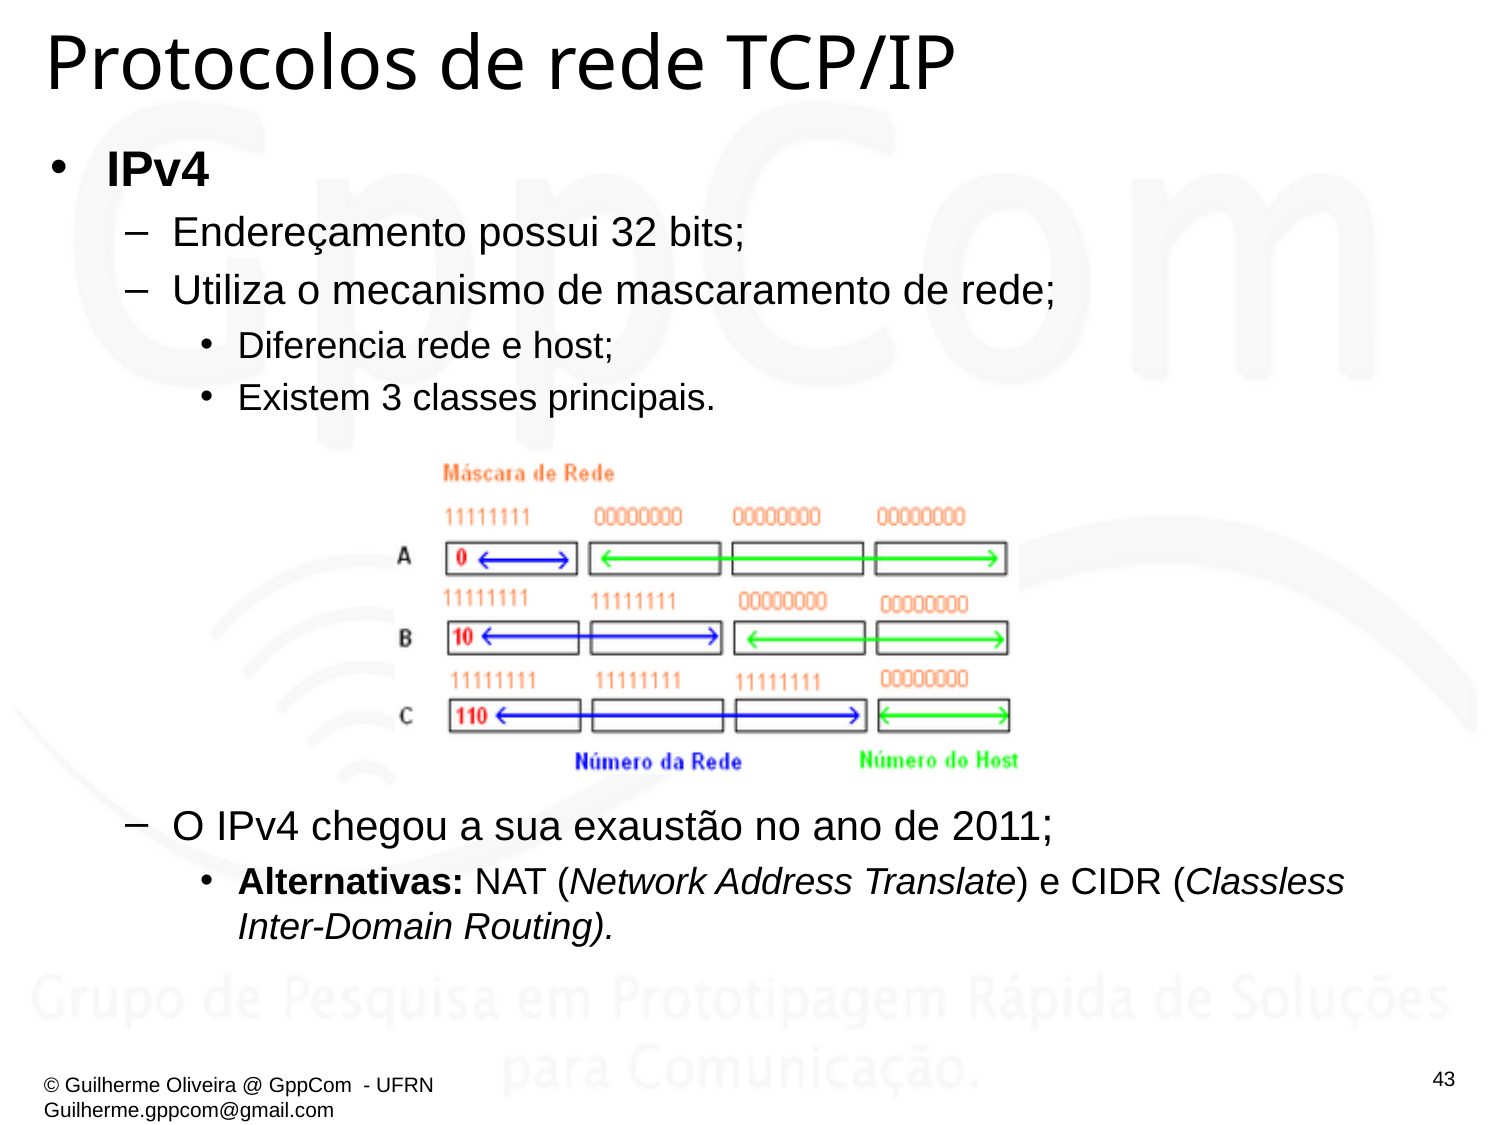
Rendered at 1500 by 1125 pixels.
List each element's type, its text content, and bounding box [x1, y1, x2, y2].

title Protocolos de rede TCP/IP [29, 7, 1392, 188]
list IPv4 Endereçamento possui 32 bits; Utiliza o mecanismo de mascaramento de rede; Diferencia rede e host; Existem 3 classes principais. O IPv4 chegou a sua exaustão no ano de 2011; Alternativas: NAT (Network Address Translate) e CIDR (Classless Inter-Domain Routing). [35, 128, 1444, 992]
slide_number ‹#› [1258, 1058, 1471, 1106]
picture [394, 461, 1020, 774]
